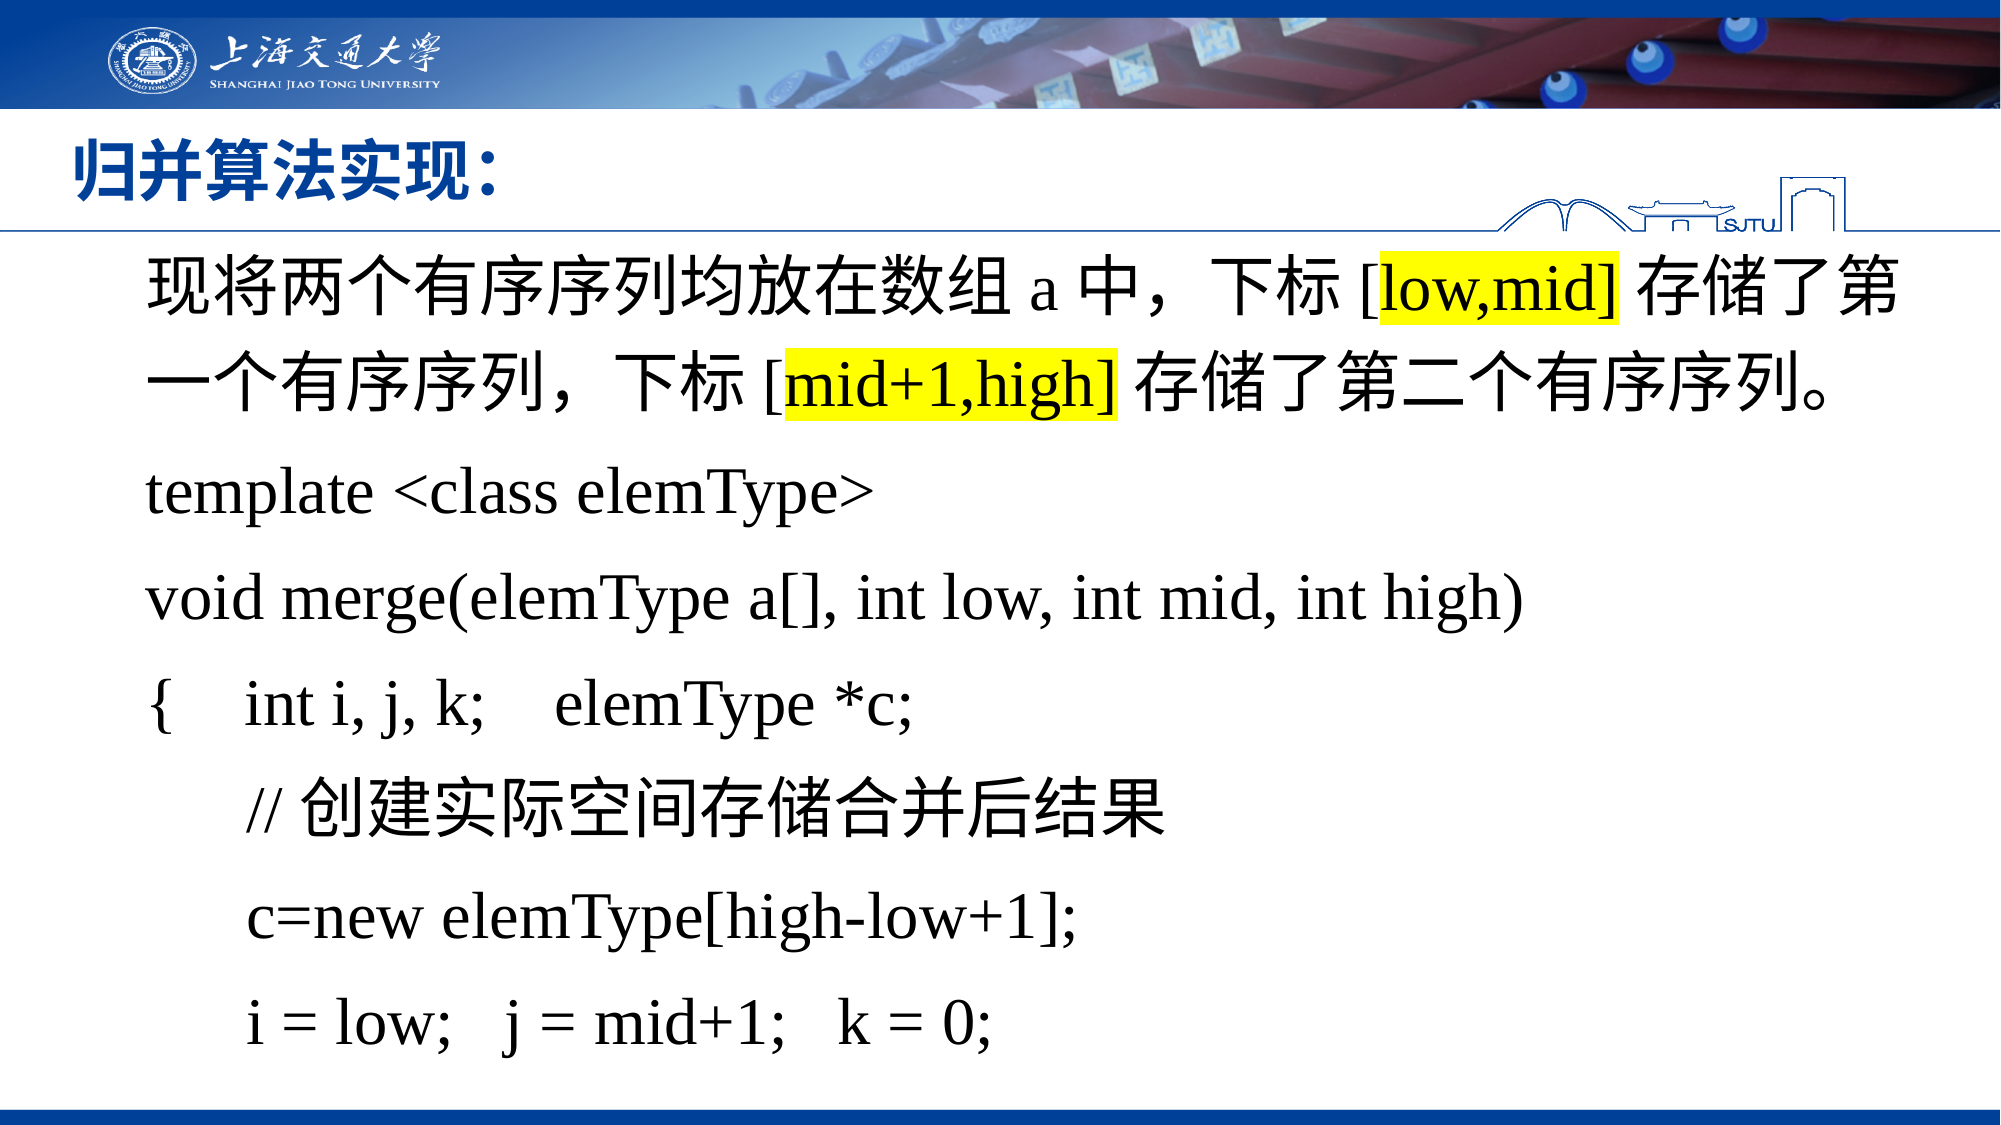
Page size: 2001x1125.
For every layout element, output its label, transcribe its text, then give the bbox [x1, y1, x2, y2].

text_box 现将两个有序序列均放在数组a中，下标[low,mid]存储了第一个有序序列，下标[mid+1,high]存储了第二个有序序列。 template <class elemType> void merge(elemType a[], int low, int mid, int high) { int i, j, k; elemType *c; //创建实际空间存储合并后结果 c=new elemType[high-low+1]; i = low; j = mid+1; k = 0; [56, 220, 1977, 1066]
picture [0, 0, 2001, 109]
title 归并算法实现： [56, 126, 968, 220]
